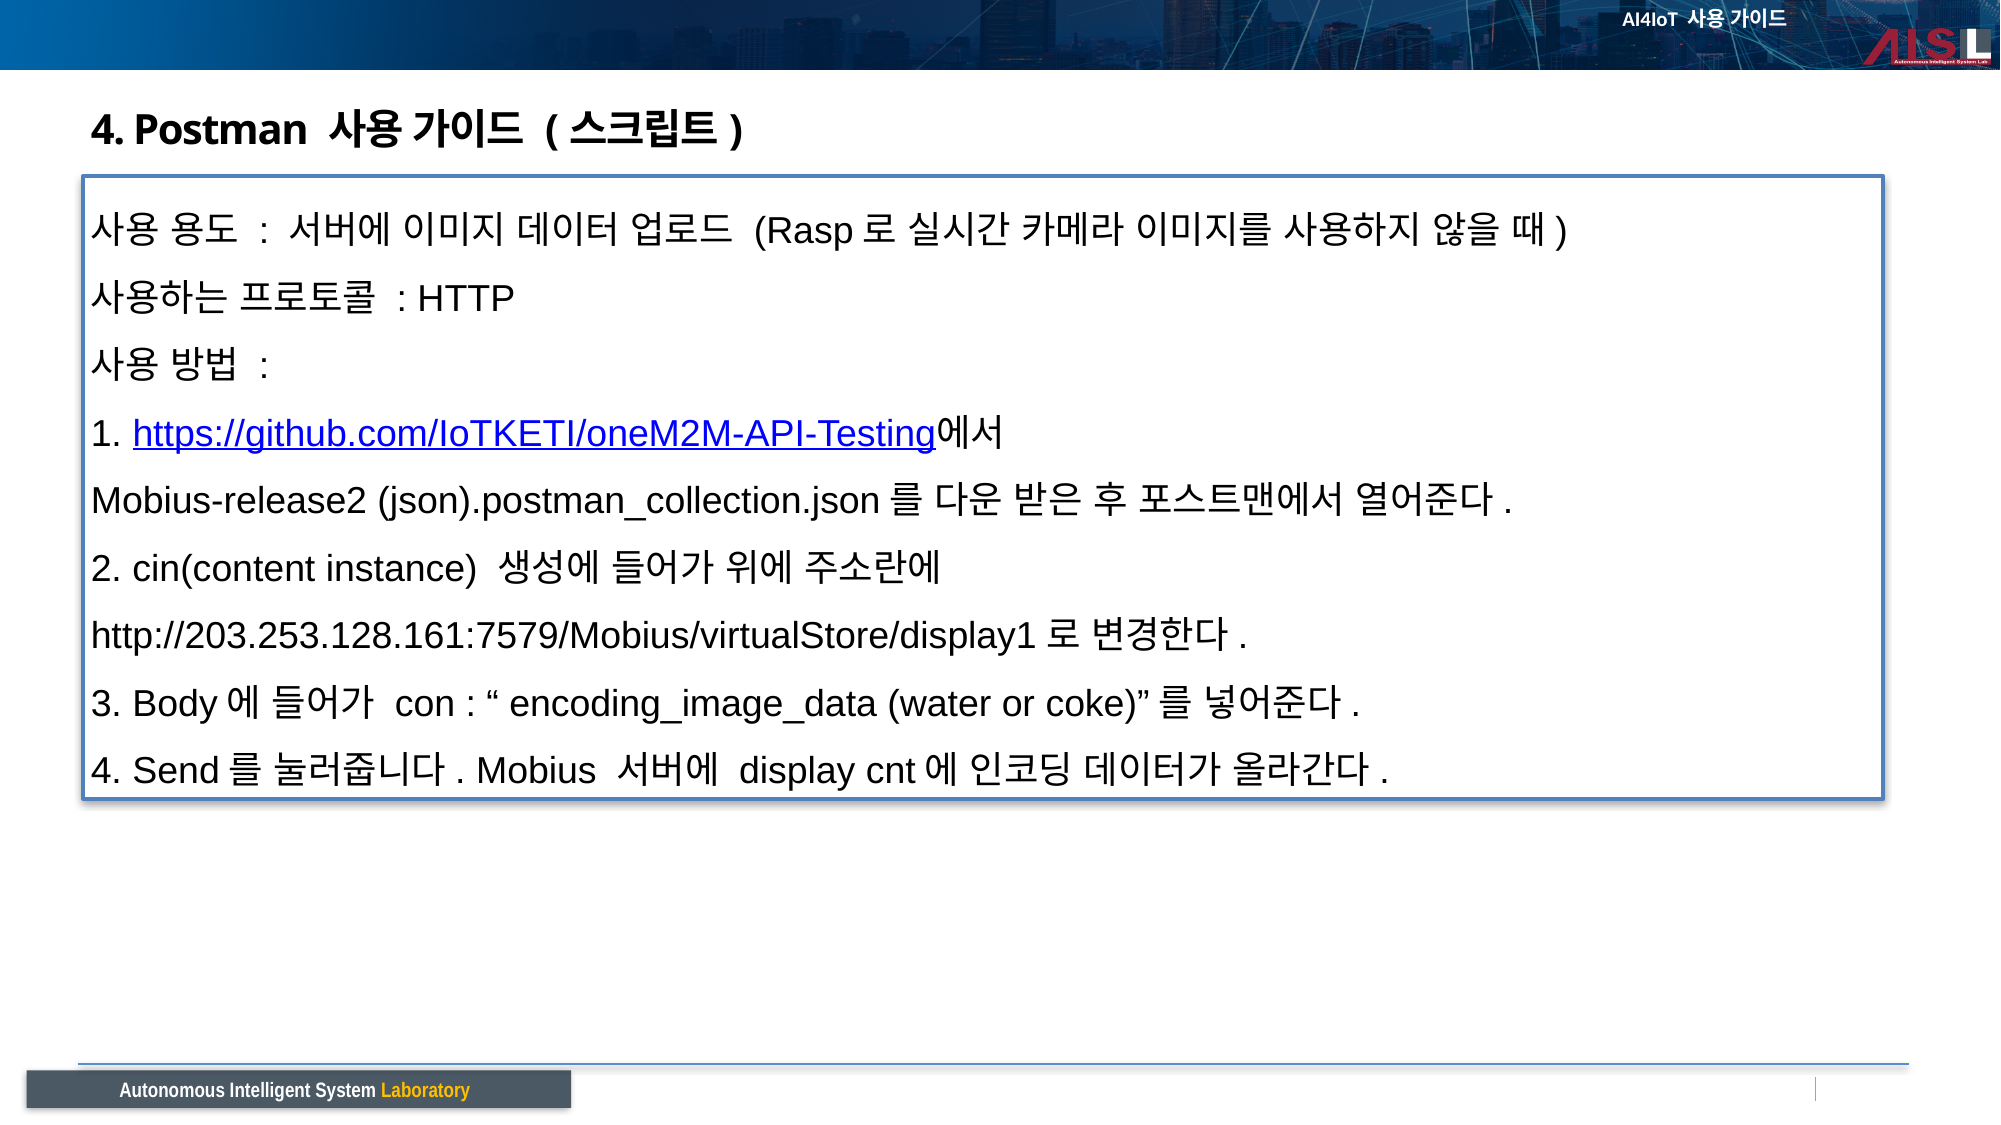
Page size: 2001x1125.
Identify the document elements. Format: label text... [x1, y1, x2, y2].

text_box 사용 용도 : 서버에 이미지 데이터 업로드 (Rasp로 실시간 카메라 이미지를 사용하지 않을 때) 사용하는 프로토콜 : HTTP 사용 방법 : 1. https://github.com/IoTKETI/oneM2M-API-Testing에서 Mobius-release2 (json).postman_collection.json를 다운 받은 후 포스트맨에서 열어준다. 2. cin(content instance) 생성에 들어가 위에 주소란에 http://203.253.128.161:7579/Mobius/virtualStore/display1로 변경한다. 3. Body에 들어가 con : “ encoding_image_data (water or coke)”를 넣어준다. 4. Send를 눌러줍니다. Mobius 서버에 display cnt에 인코딩 데이터가 올라간다. [83, 176, 1884, 799]
picture [0, 0, 2000, 70]
title 4. Postman 사용 가이드 (스크립트) [82, 78, 1884, 176]
